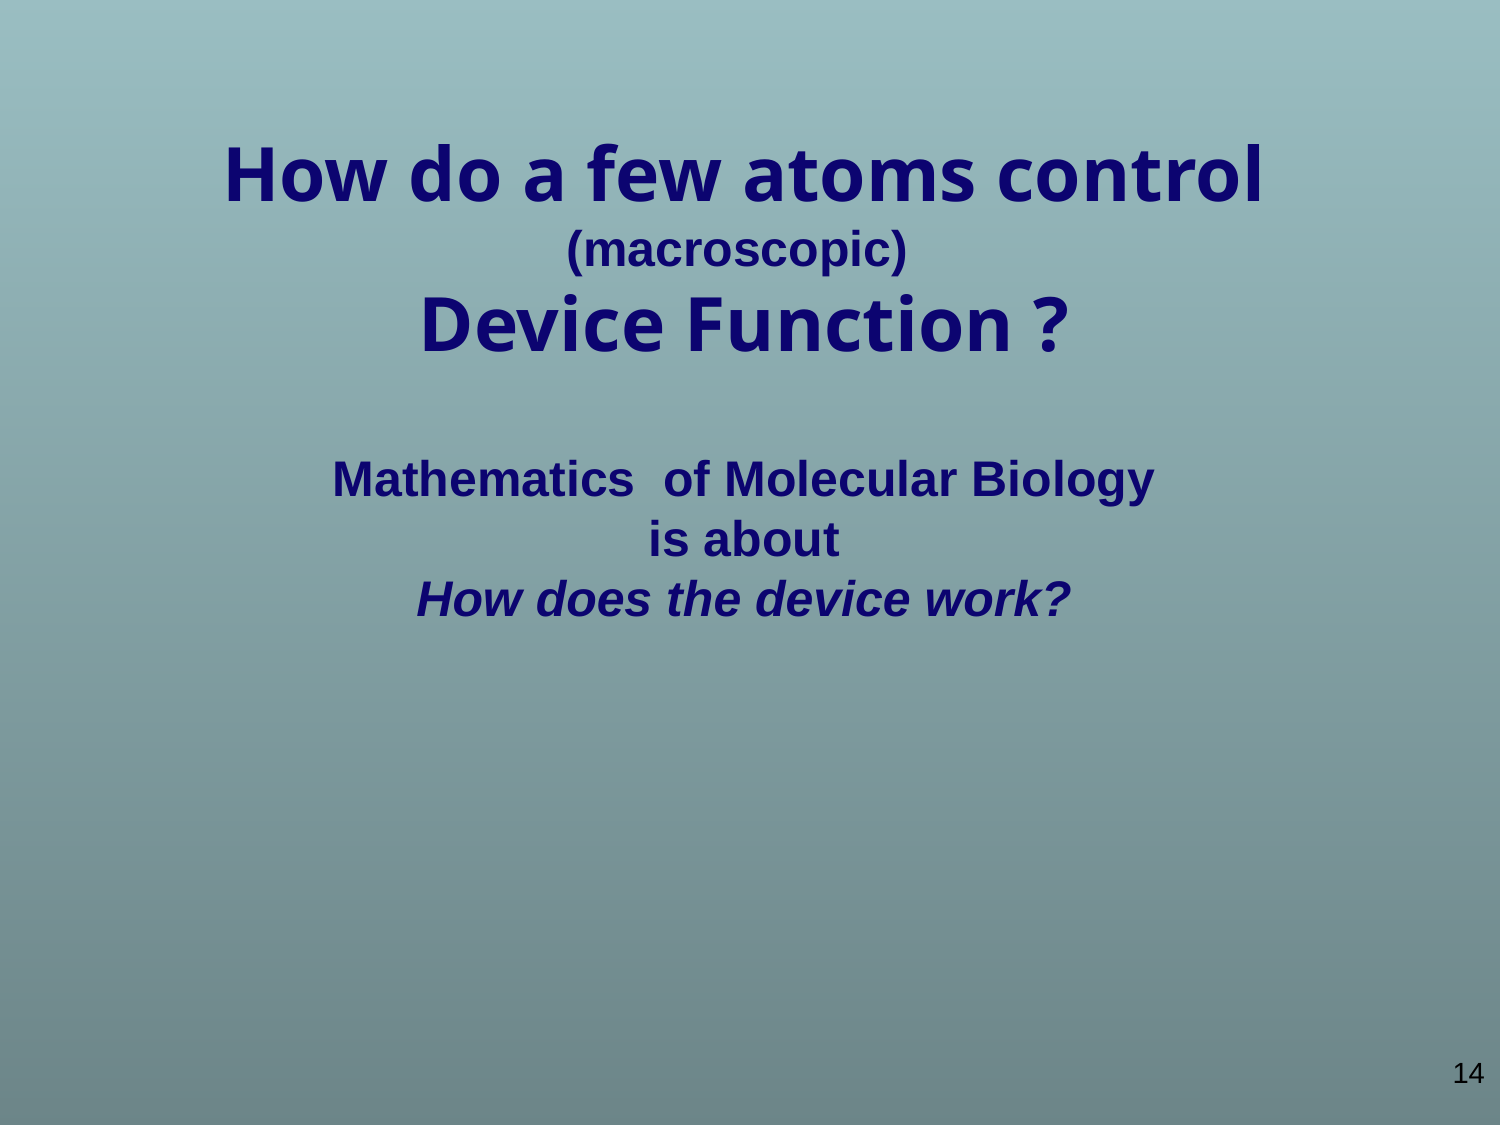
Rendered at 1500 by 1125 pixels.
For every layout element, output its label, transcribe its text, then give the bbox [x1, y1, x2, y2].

slide_number 14 [1149, 1046, 1500, 1125]
text_box How do a few atoms control (macroscopic) Device Function ? Mathematics of Molecular Biology is about How does the device work? [94, 119, 1394, 794]
